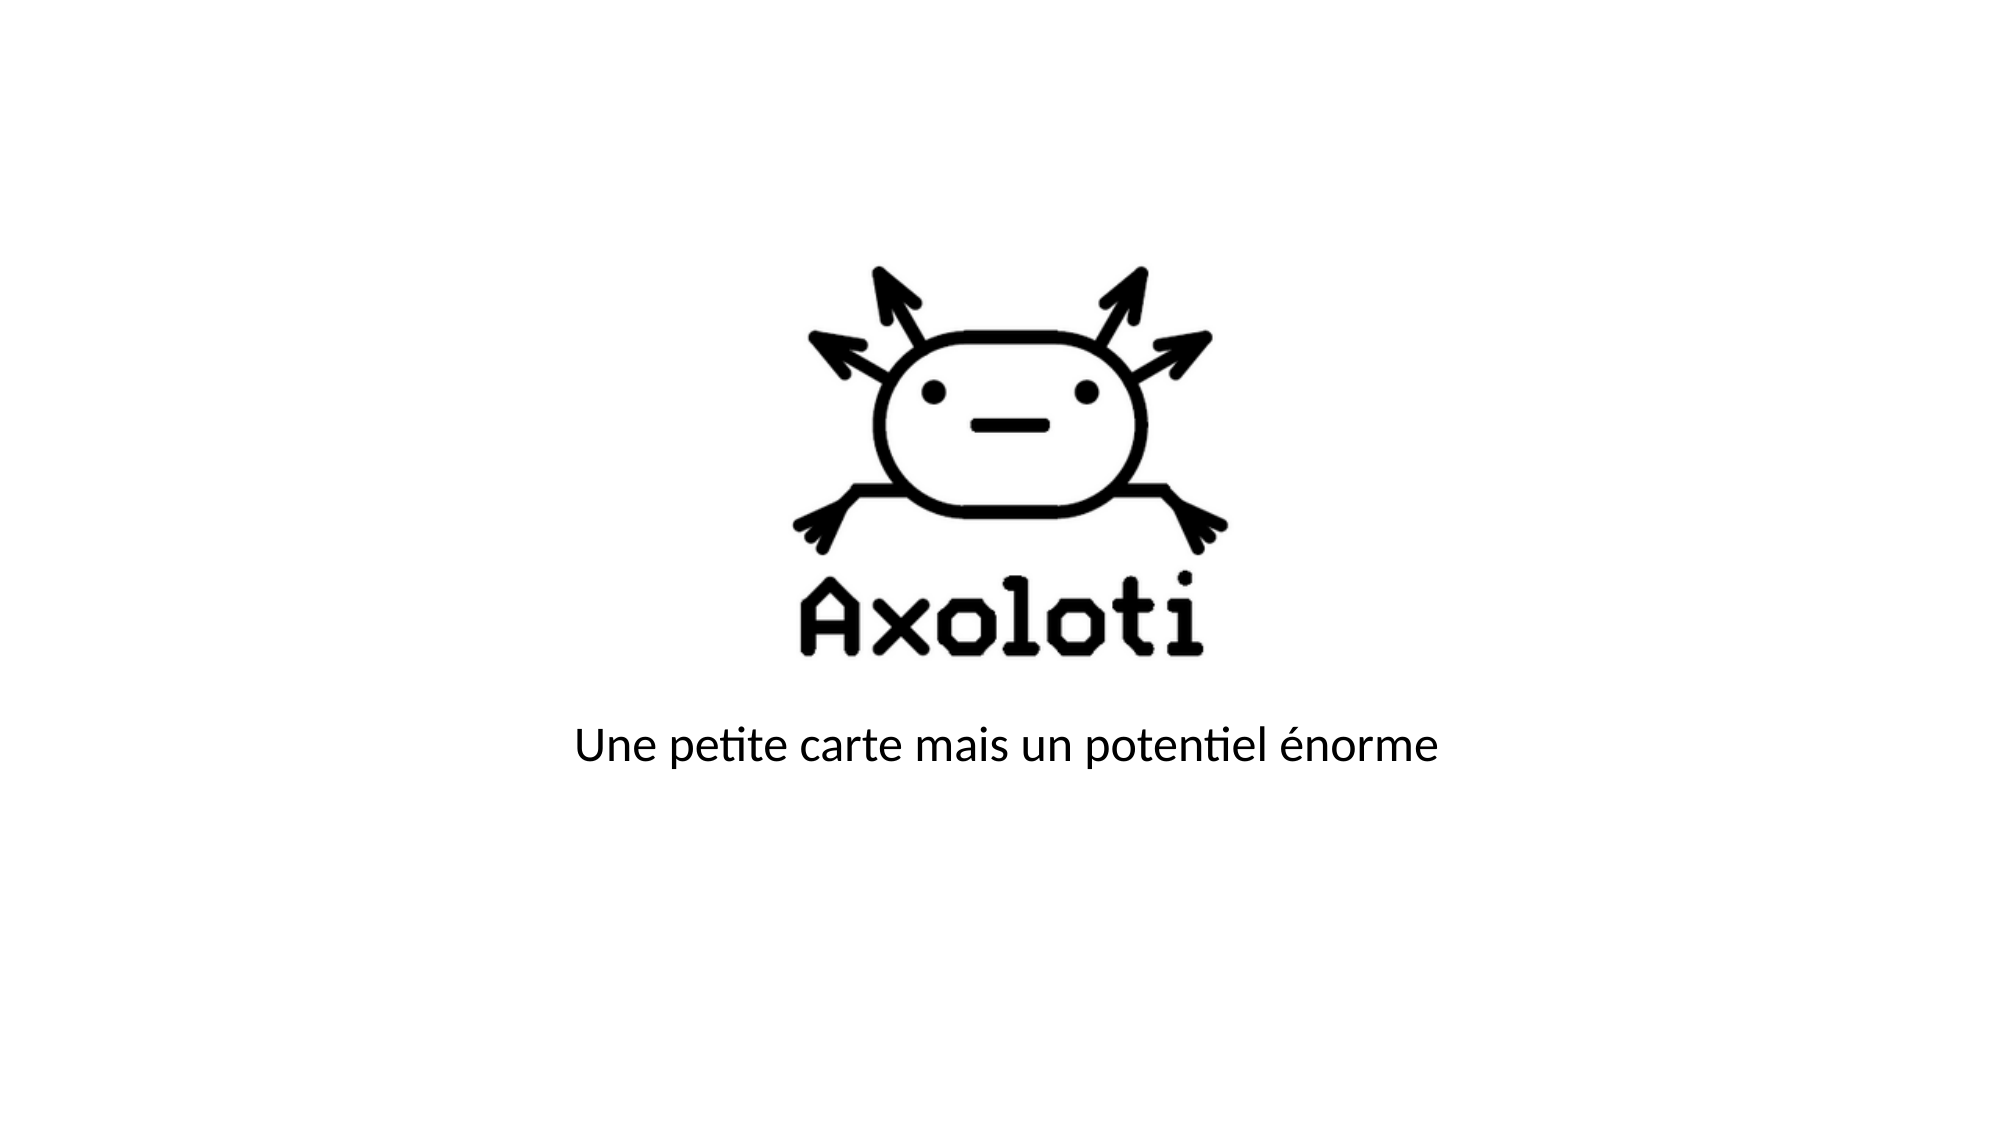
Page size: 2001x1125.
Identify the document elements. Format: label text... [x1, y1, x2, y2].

subtitle Une petite carte mais un potentiel énorme [256, 710, 1757, 983]
picture [662, 226, 1327, 687]
